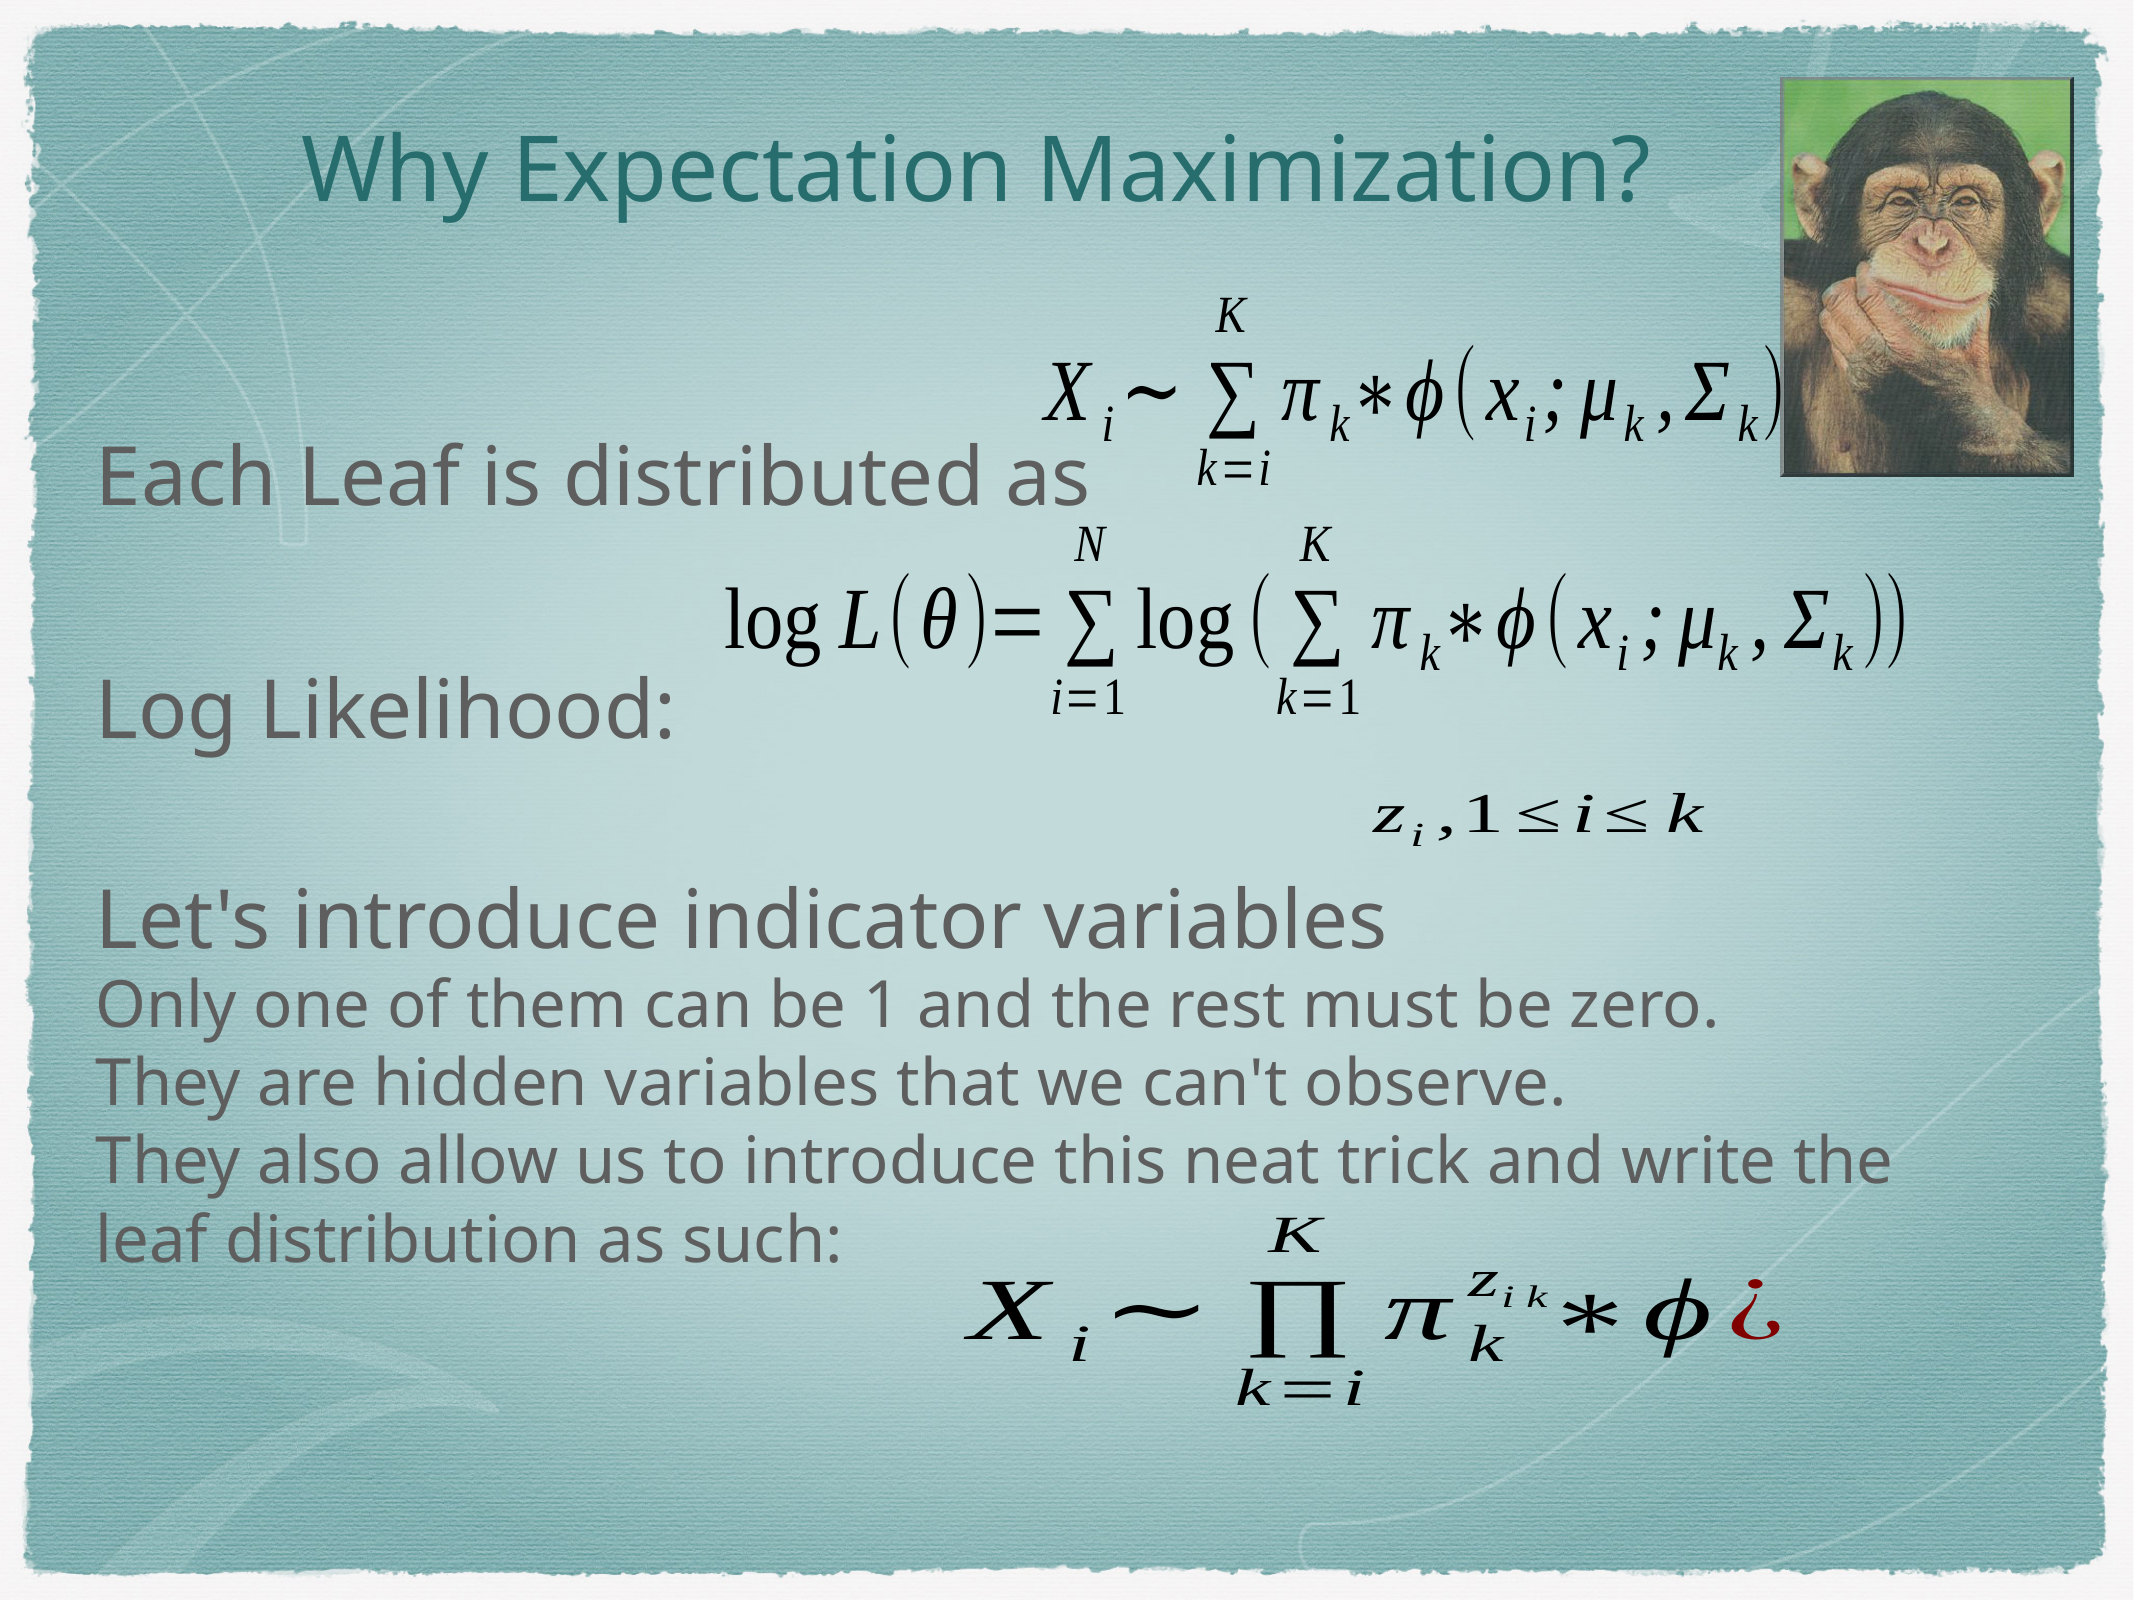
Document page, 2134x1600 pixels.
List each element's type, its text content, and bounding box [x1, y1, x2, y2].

picture [0, 0, 2134, 1600]
text_box [960, 1203, 1790, 1416]
text_box Let's introduce indicator variables [87, 764, 1963, 912]
subtitle Each Leaf is distributed as [86, 317, 1963, 531]
text_box Log Likelihood: [87, 550, 1963, 764]
text_box [1368, 783, 1708, 855]
text_box [1040, 283, 1789, 496]
text_box [724, 512, 1913, 550]
title Why Expectation Maximization? [97, 106, 1779, 229]
text_box Only one of them can be 1 and the rest must be zero. They are hidden variables that we can't observe. They also allow us to introduce this neat trick and write the leaf distribution as such: [87, 912, 1963, 1284]
